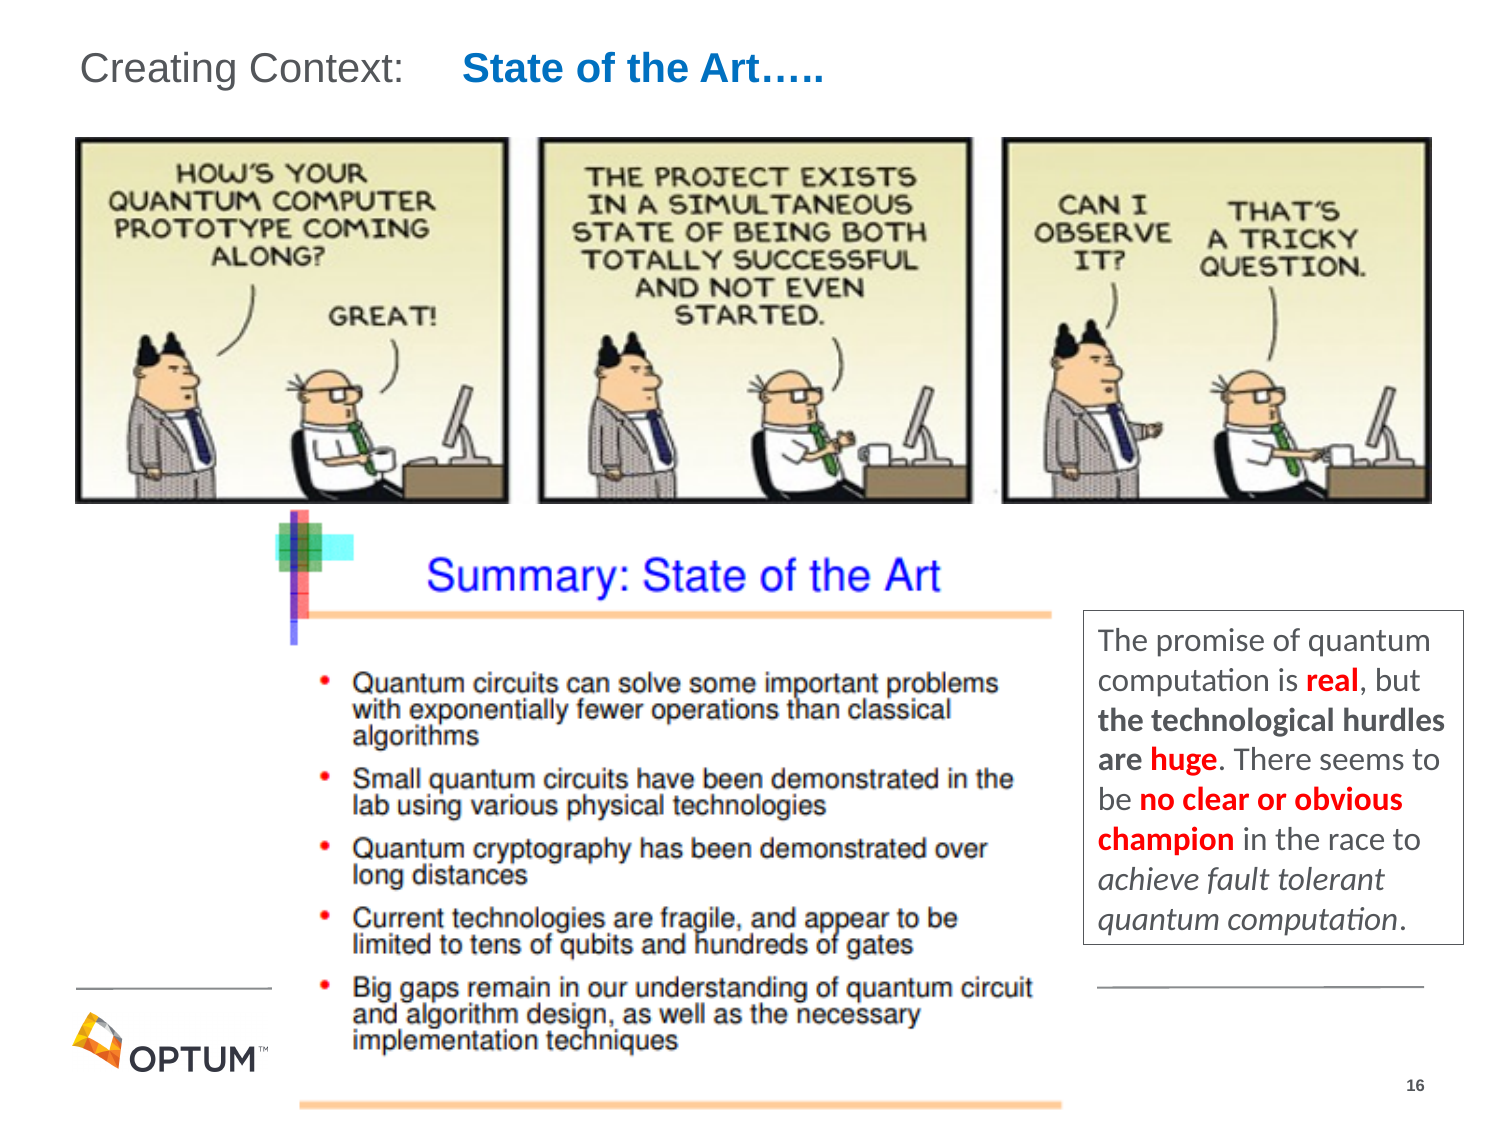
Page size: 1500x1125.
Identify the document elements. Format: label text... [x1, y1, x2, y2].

picture [72, 1012, 268, 1072]
text_box The promise of quantum computation is real, but the technological hurdles are huge. There seems to be no clear or obvious champion in the race to achieve fault tolerant quantum computation. [1106, 610, 1464, 945]
text_box Creating Context: State of the Art….. [64, 33, 920, 100]
picture [74, 136, 1433, 1125]
